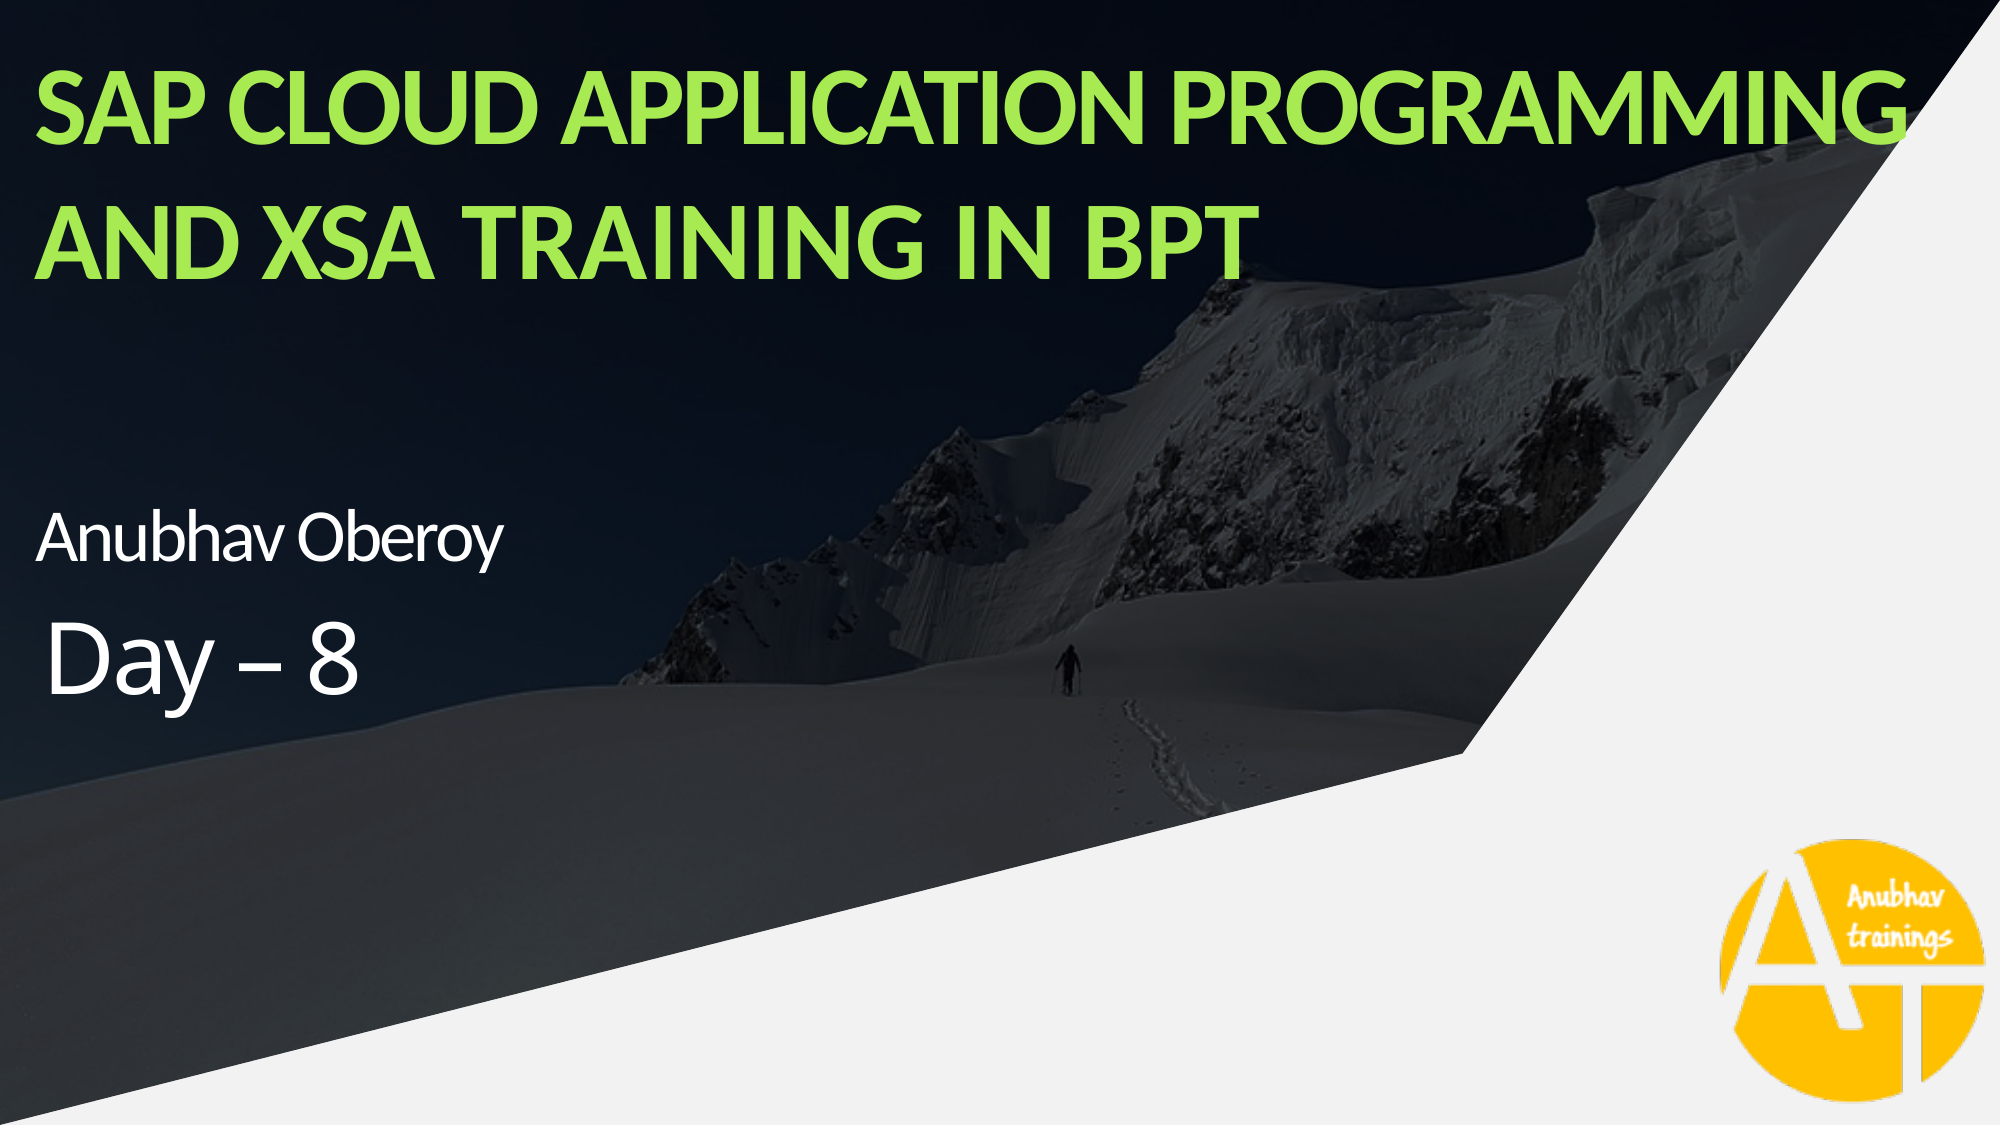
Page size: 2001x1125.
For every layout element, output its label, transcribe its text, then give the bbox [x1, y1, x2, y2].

picture [1694, 822, 2000, 1125]
text_box SAP CLOUD APPLICATION PROGRAMMING AND XSA TRAINING IN BPT [20, 25, 1934, 310]
text_box Day – 8 [27, 587, 1115, 722]
text_box Anubhav Oberoy [20, 478, 1108, 584]
text_box [0, 0, 2000, 1125]
